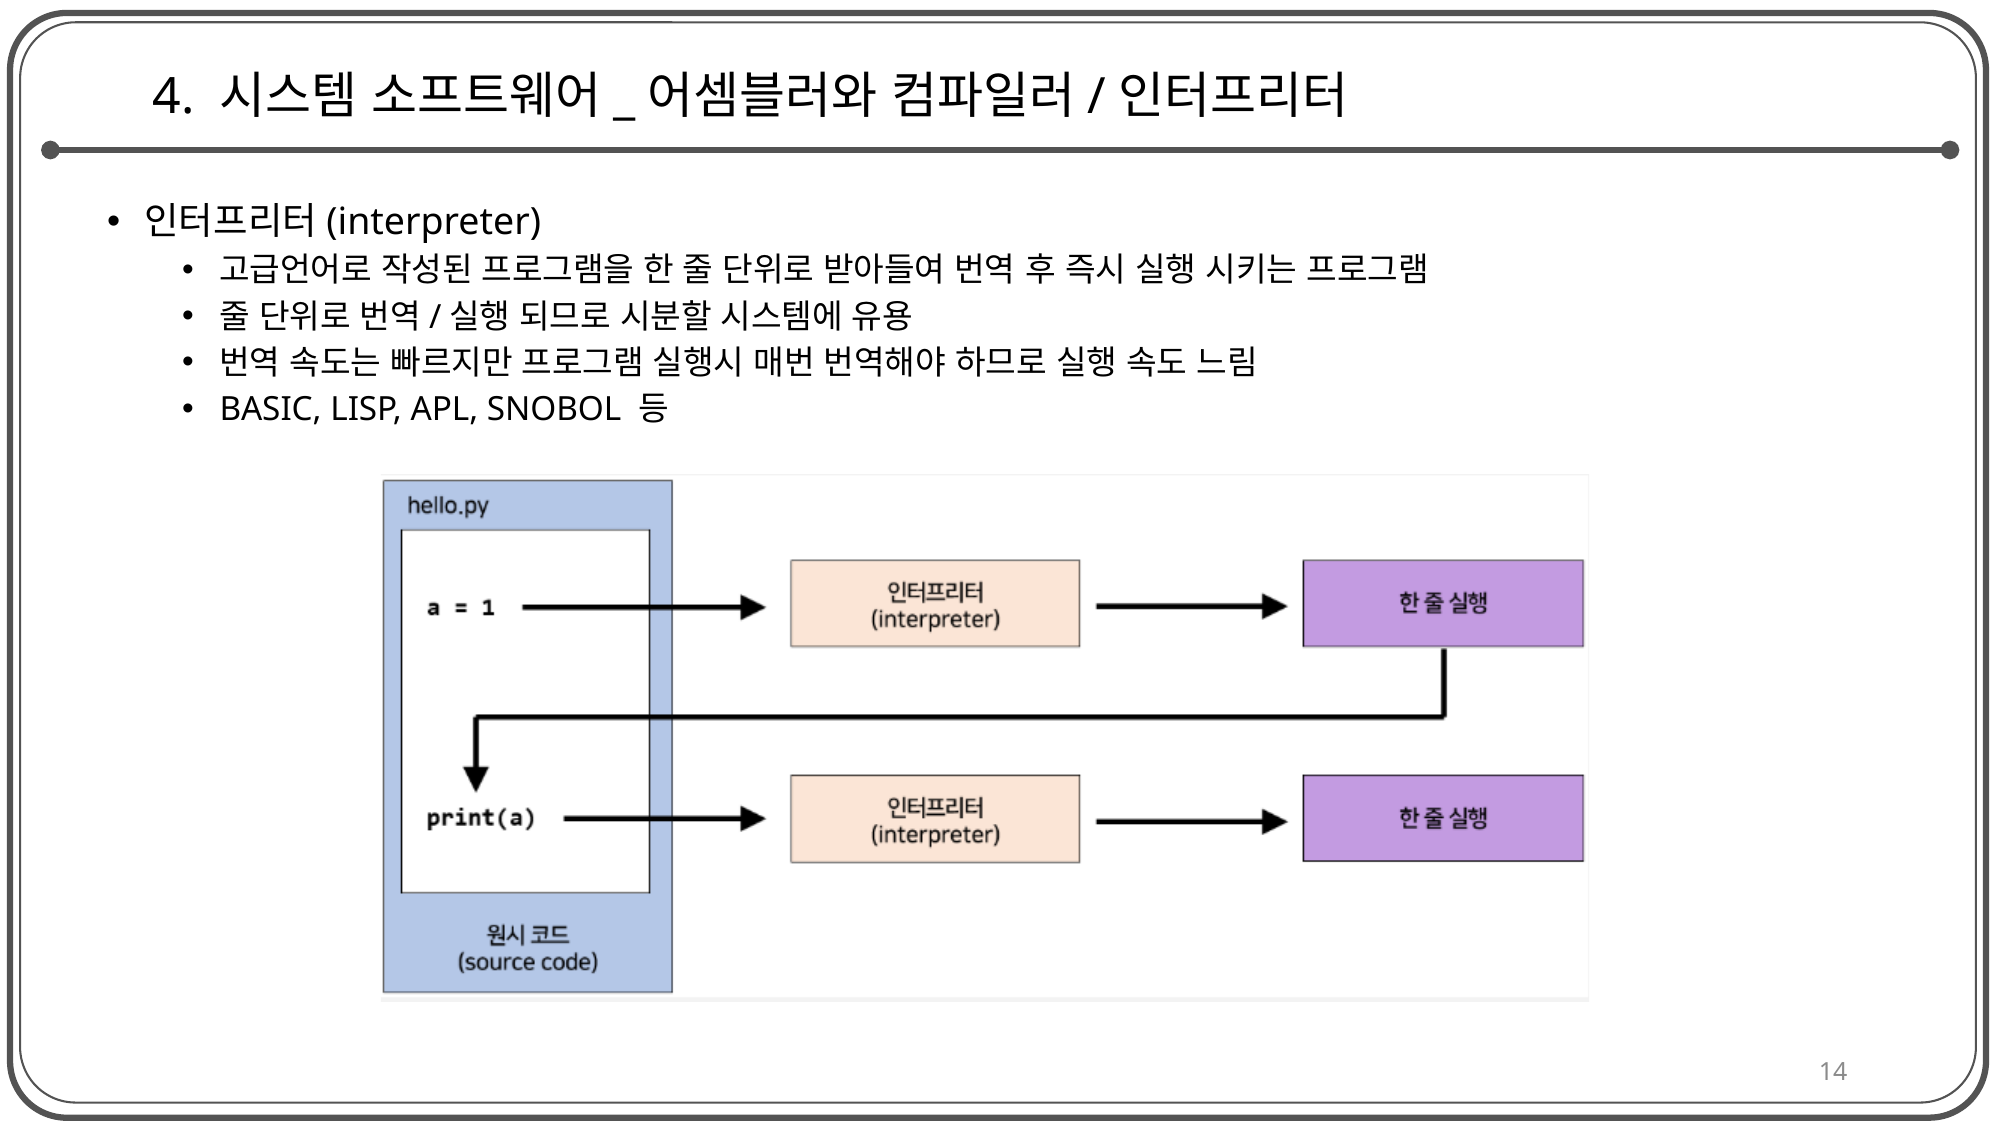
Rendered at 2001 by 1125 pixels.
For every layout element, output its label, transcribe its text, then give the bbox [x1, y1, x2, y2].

list 인터프리터(interpreter) 고급언어로 작성된 프로그램을 한 줄 단위로 받아들여 번역 후 즉시 실행 시키는 프로그램 줄 단위로 번역/실행 되므로 시분할 시스템에 유용 번역 속도는 빠르지만 프로그램 실행시 매번 번역해야 하므로 실행 속도 느림 BASIC, LISP, APL, SNOBOL 등 [92, 194, 1910, 1046]
picture [380, 474, 1590, 1002]
title 4. 시스템 소프트웨어_어셈블러와 컴파일러/인터프리터 [137, 45, 1863, 150]
slide_number 14 [1412, 1042, 1863, 1103]
